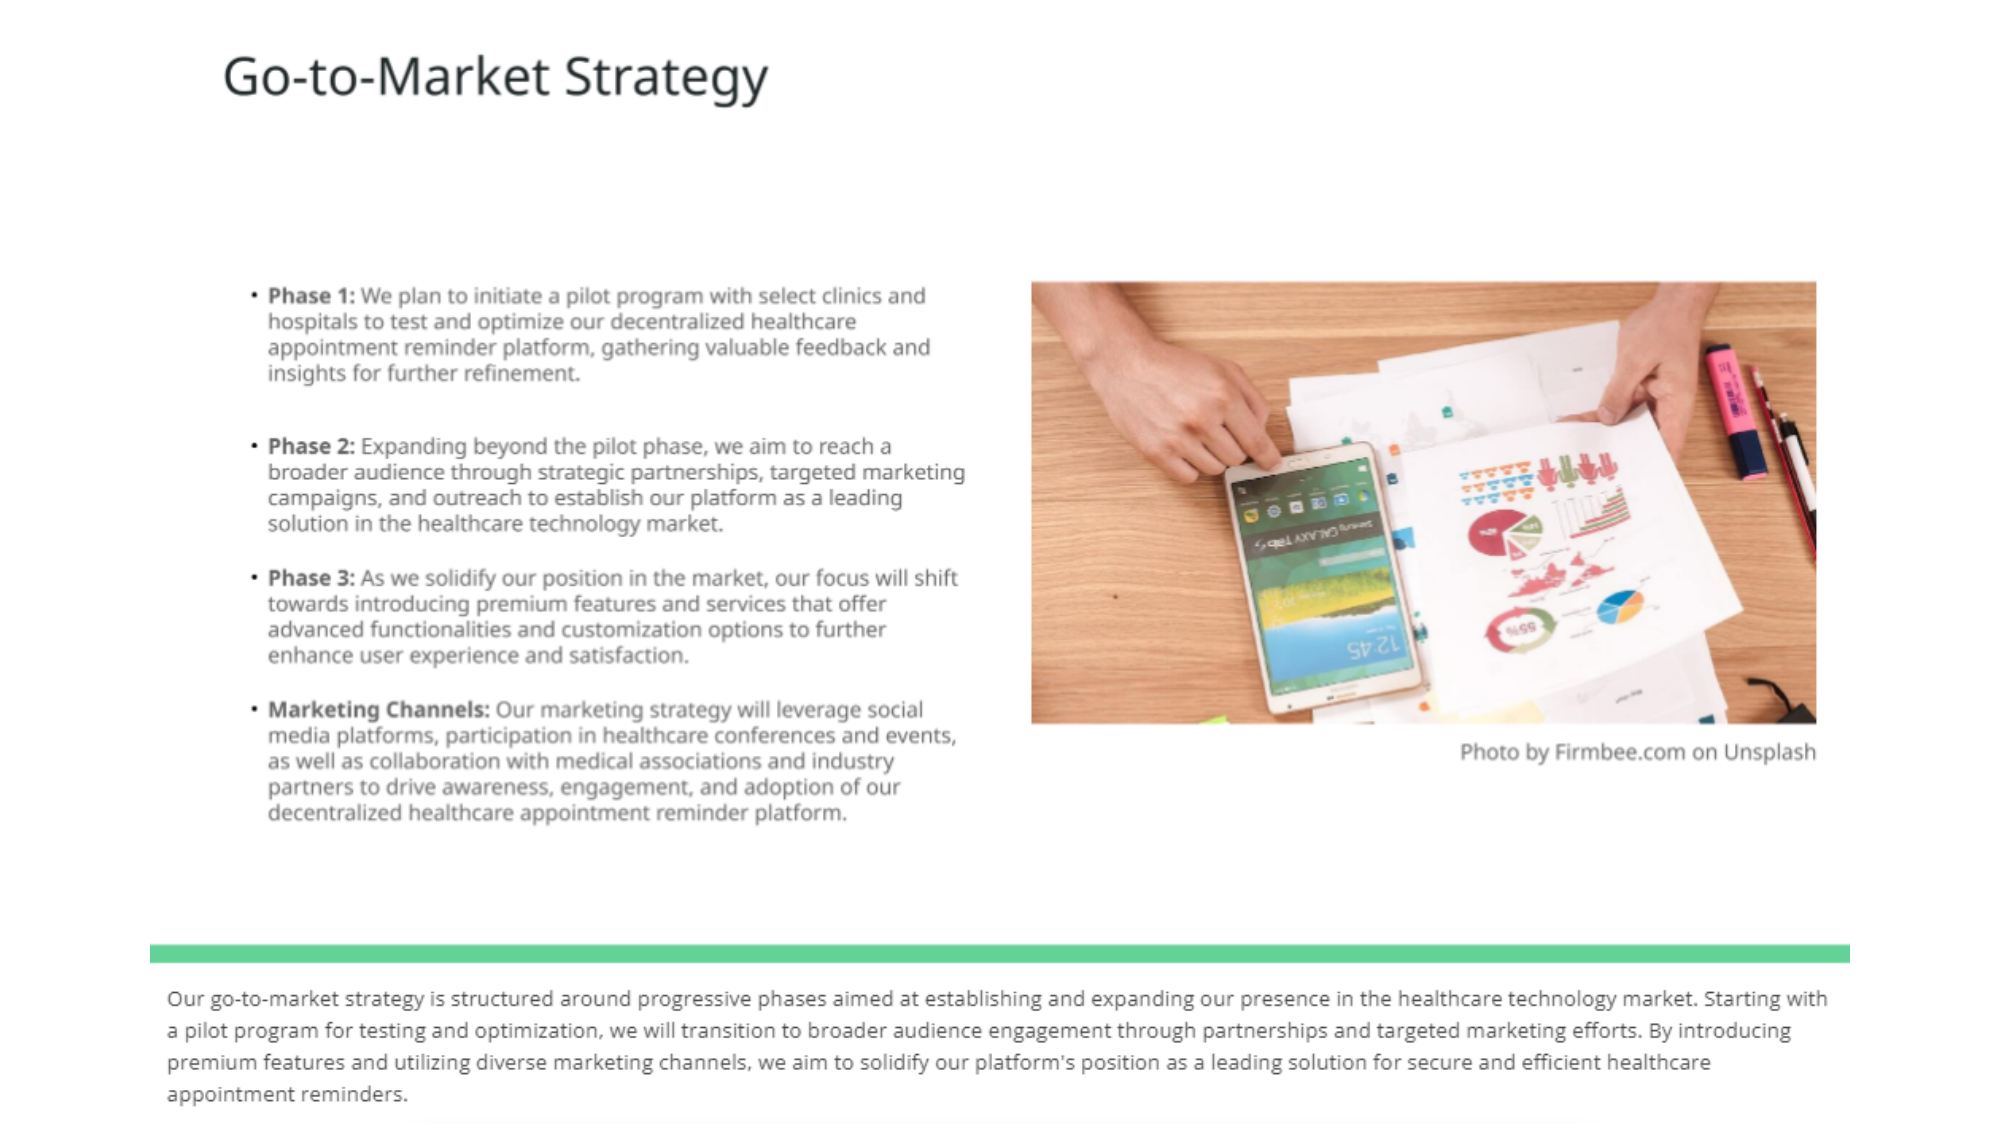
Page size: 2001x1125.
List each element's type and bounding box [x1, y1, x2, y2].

picture [150, 1, 1850, 1124]
